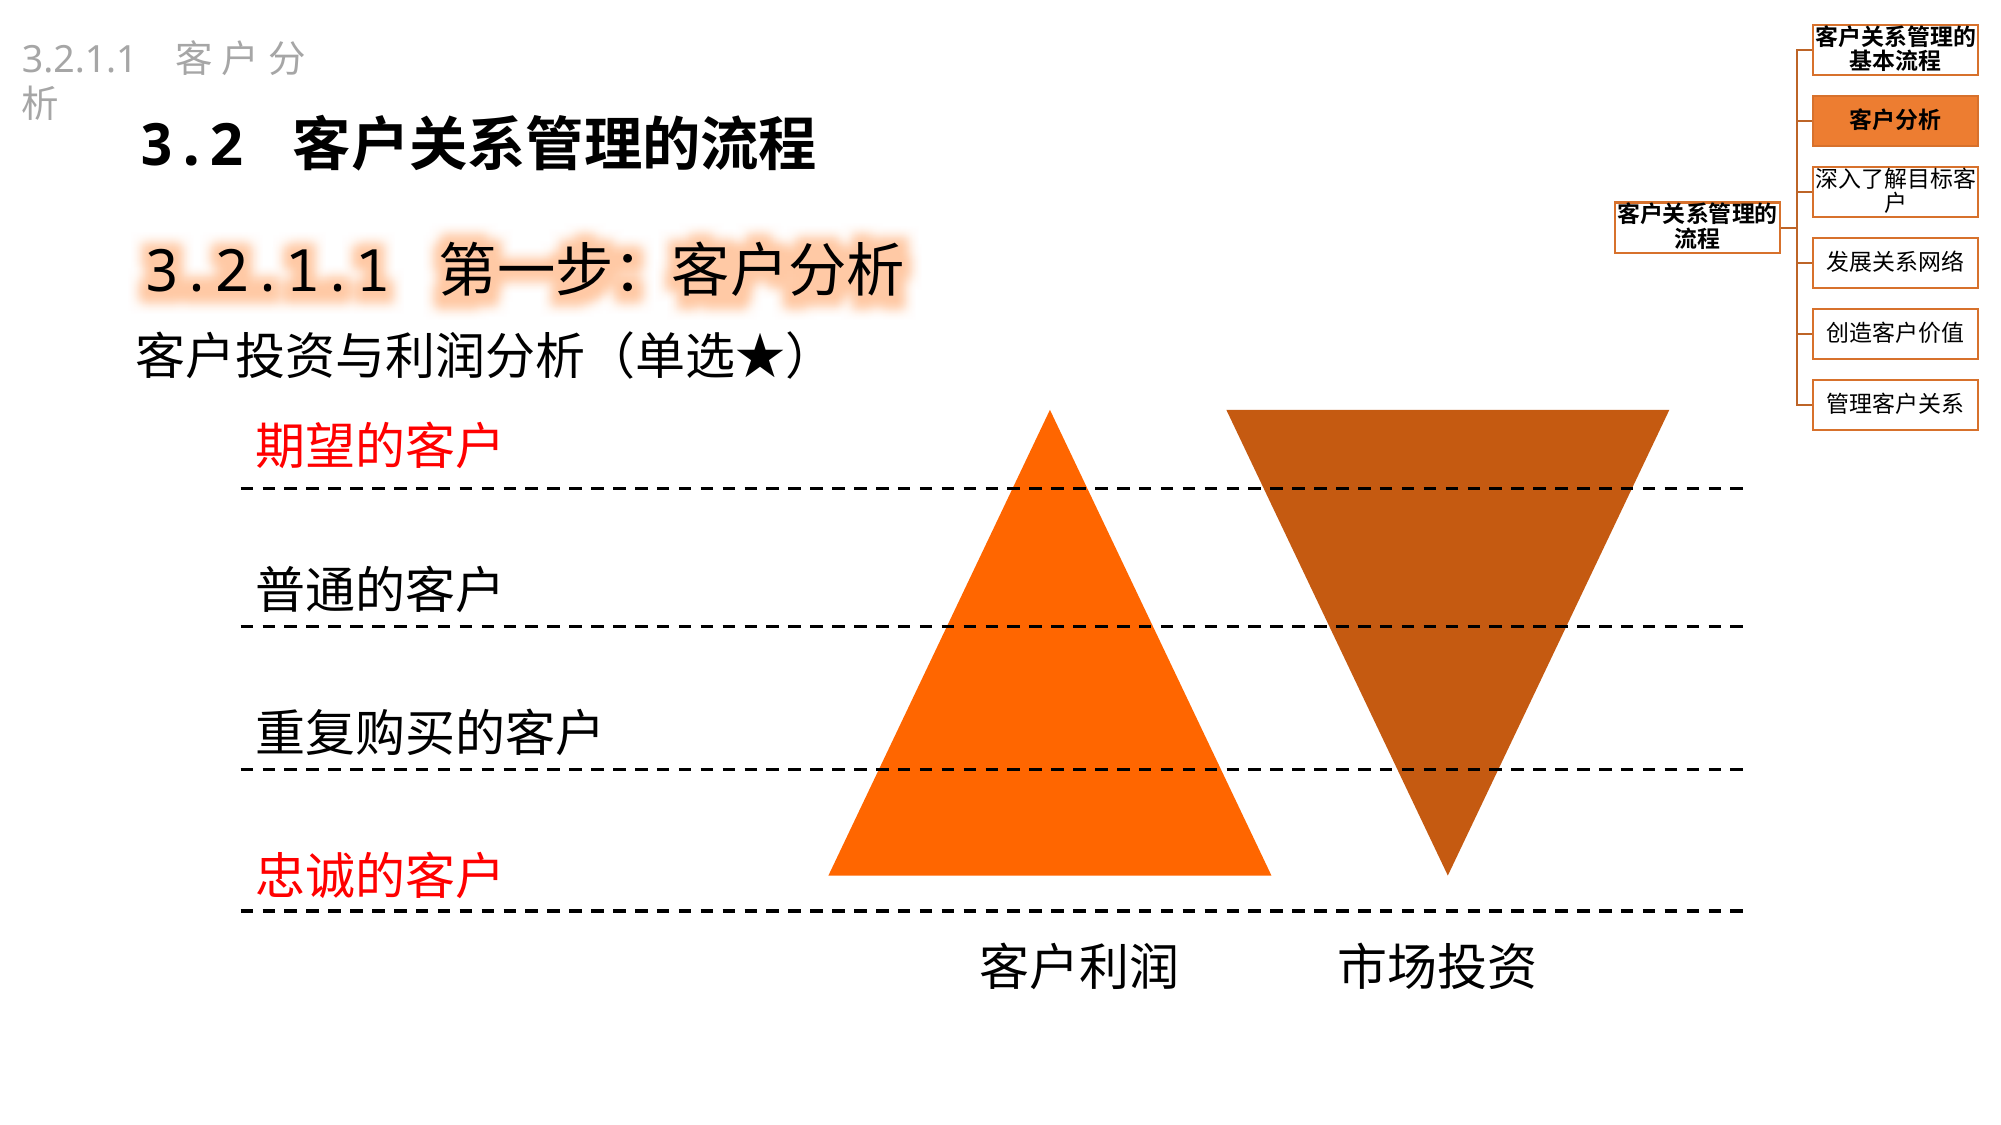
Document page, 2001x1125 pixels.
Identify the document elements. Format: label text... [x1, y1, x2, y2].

text_box 3.2.1.1 客户分析 [7, 27, 321, 88]
text_box 客户投资与利润分析（单选★） [120, 331, 1388, 392]
table_cell 产业条件可以改变 [124, 187, 1388, 316]
text_box 3.2 客户关系管理的流程 [120, 97, 1388, 174]
text_box 3.2.1.1 第一步：客户分析 [126, 190, 1388, 312]
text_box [240, 407, 1746, 1004]
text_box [127, 312, 1388, 316]
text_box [1388, 24, 2000, 431]
